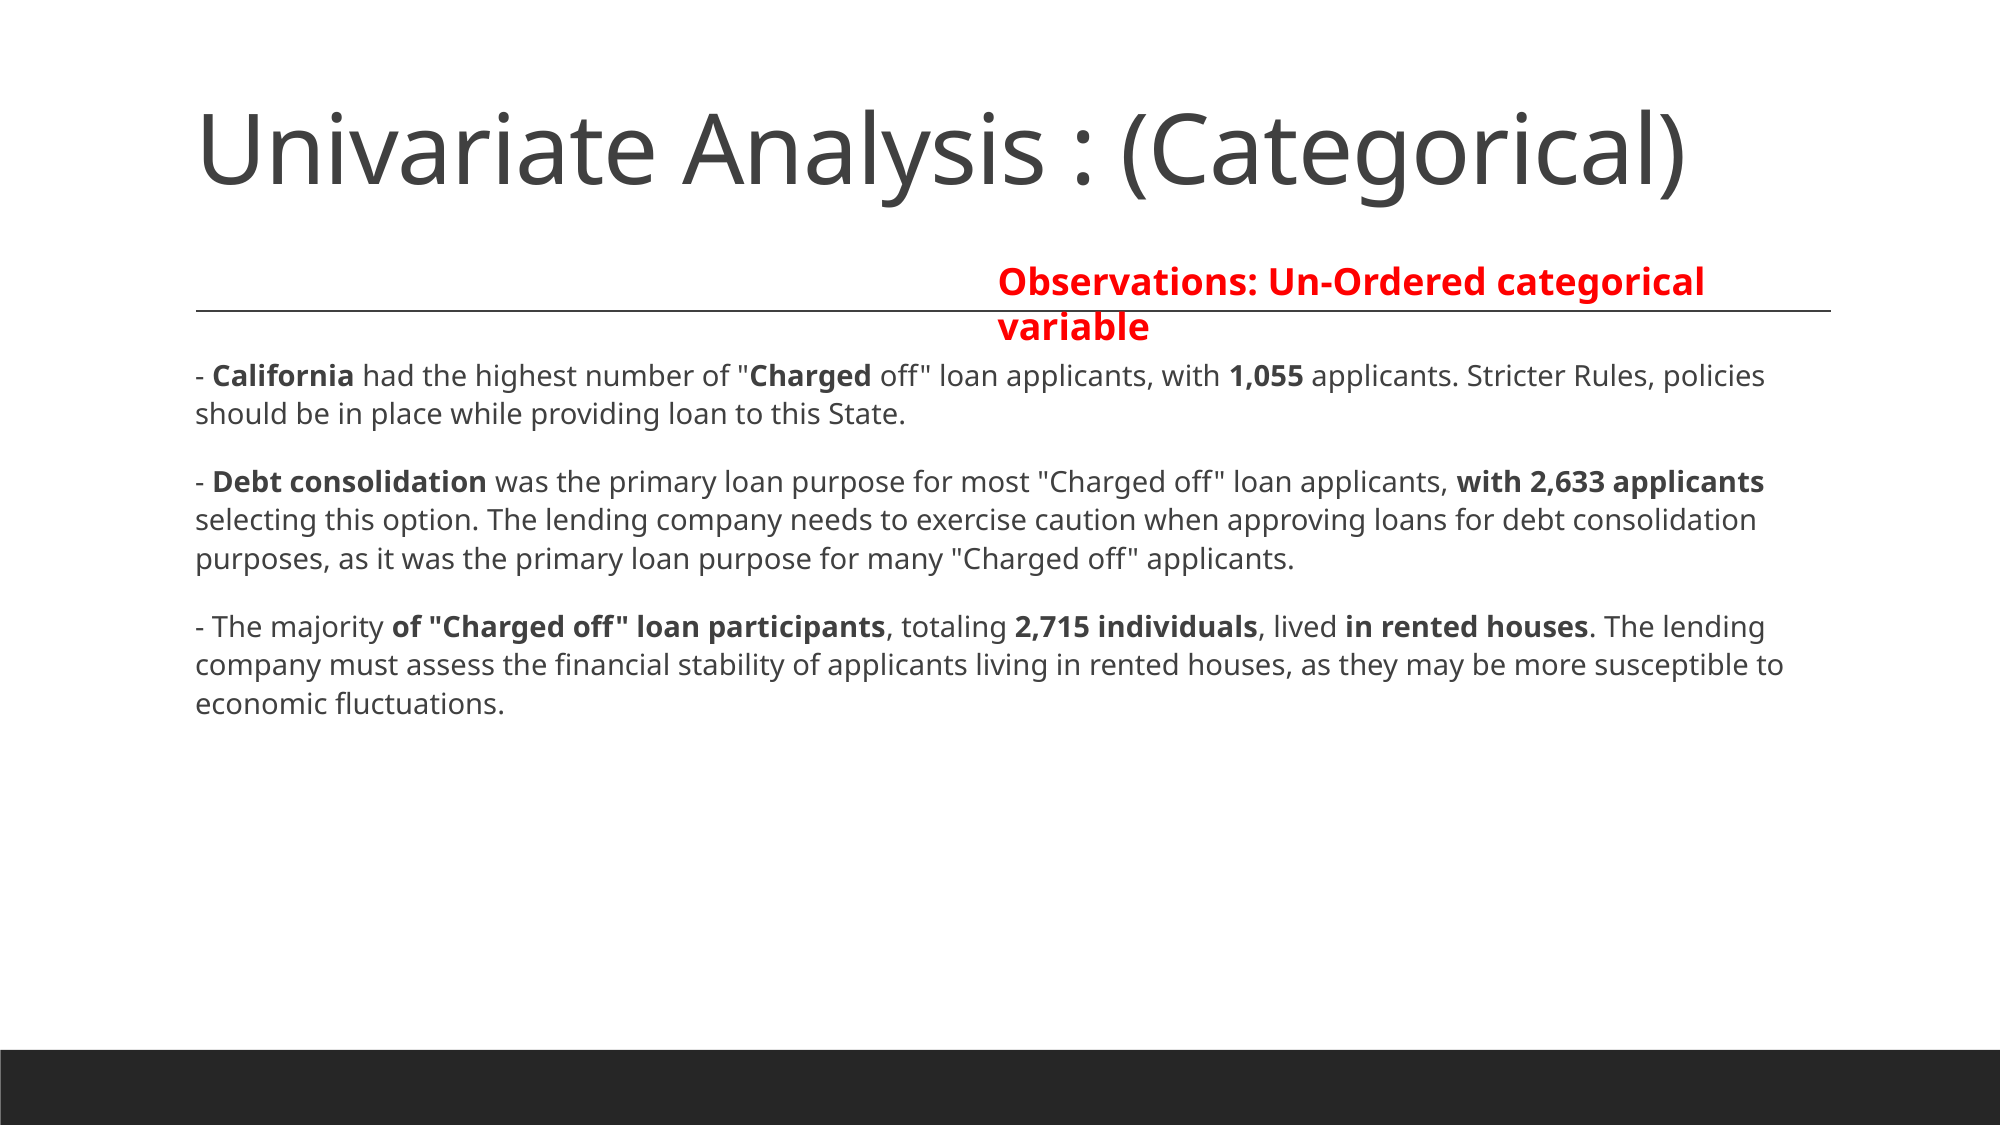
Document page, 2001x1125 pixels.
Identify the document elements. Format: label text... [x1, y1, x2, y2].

text_box Observations: Un-Ordered categorical variable [982, 250, 1787, 356]
title Univariate Analysis : (Categorical) [180, 47, 1830, 213]
list - California had the highest number of "Charged off" loan applicants, with 1,055 applicants. Stricter Rules, policies should be in place while providing loan to this State. - Debt consolidation was the primary loan purpose for most "Charged off" loan applicants, with 2,633 applicants selecting this option. The lending company needs to exercise caution when approving loans for debt consolidation purposes, as it was the primary loan purpose for many "Charged off" applicants. - The majority of "Charged off" loan participants, totaling 2,715 individuals, lived in rented houses. The lending company must assess the financial stability of applicants living in rented houses, as they may be more susceptible to economic fluctuations. [180, 345, 1830, 963]
